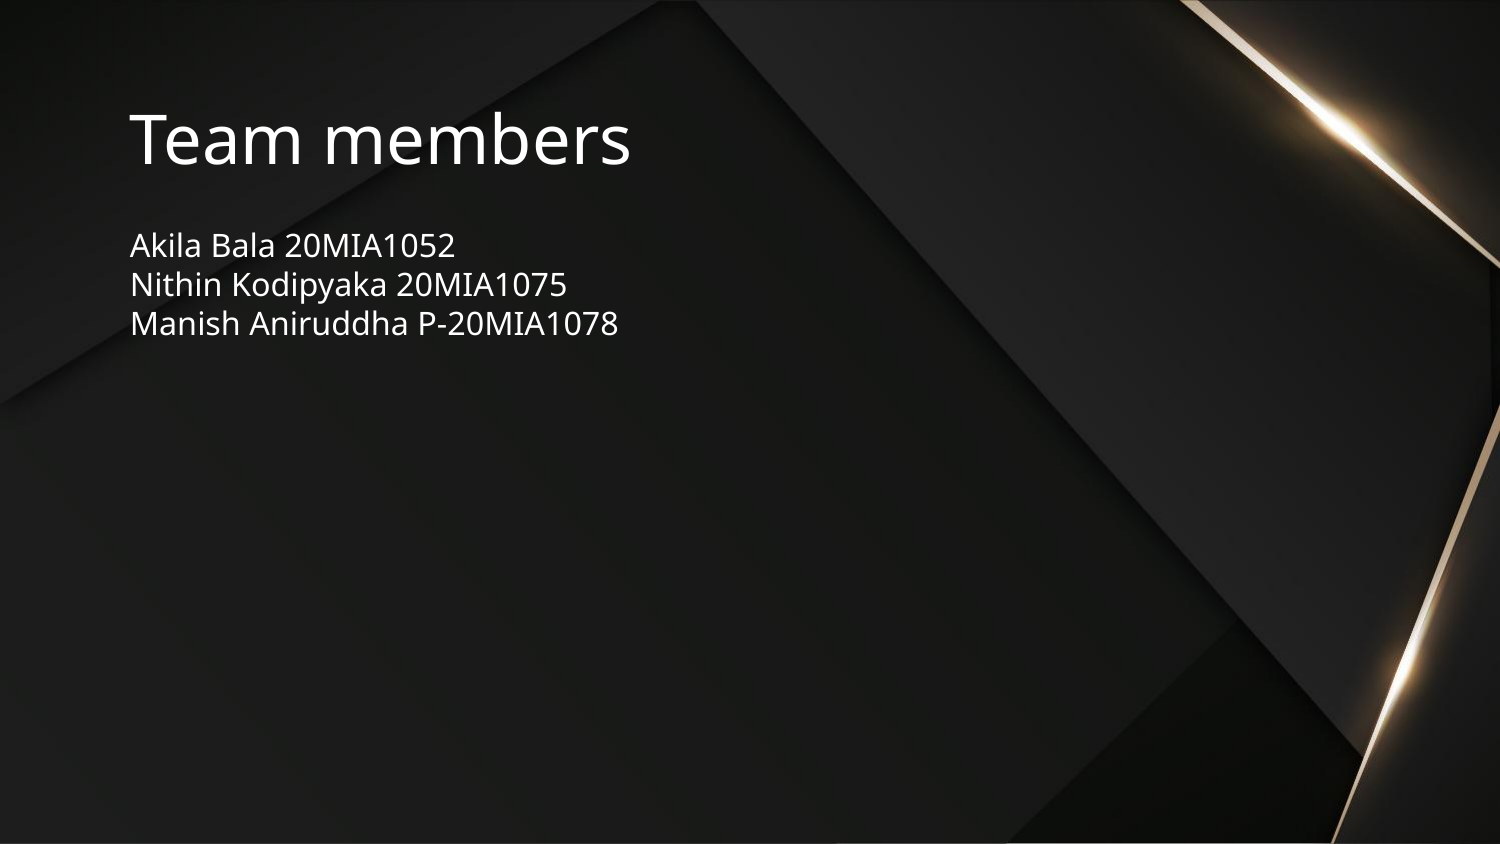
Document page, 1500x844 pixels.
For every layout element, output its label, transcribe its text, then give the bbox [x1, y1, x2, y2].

title Team members [114, 80, 1386, 189]
list Akila Bala 20MIA1052 Nithin Kodipyaka 20MIA1075 Manish Aniruddha P-20MIA1078 [114, 210, 1235, 749]
picture [0, 0, 1500, 844]
